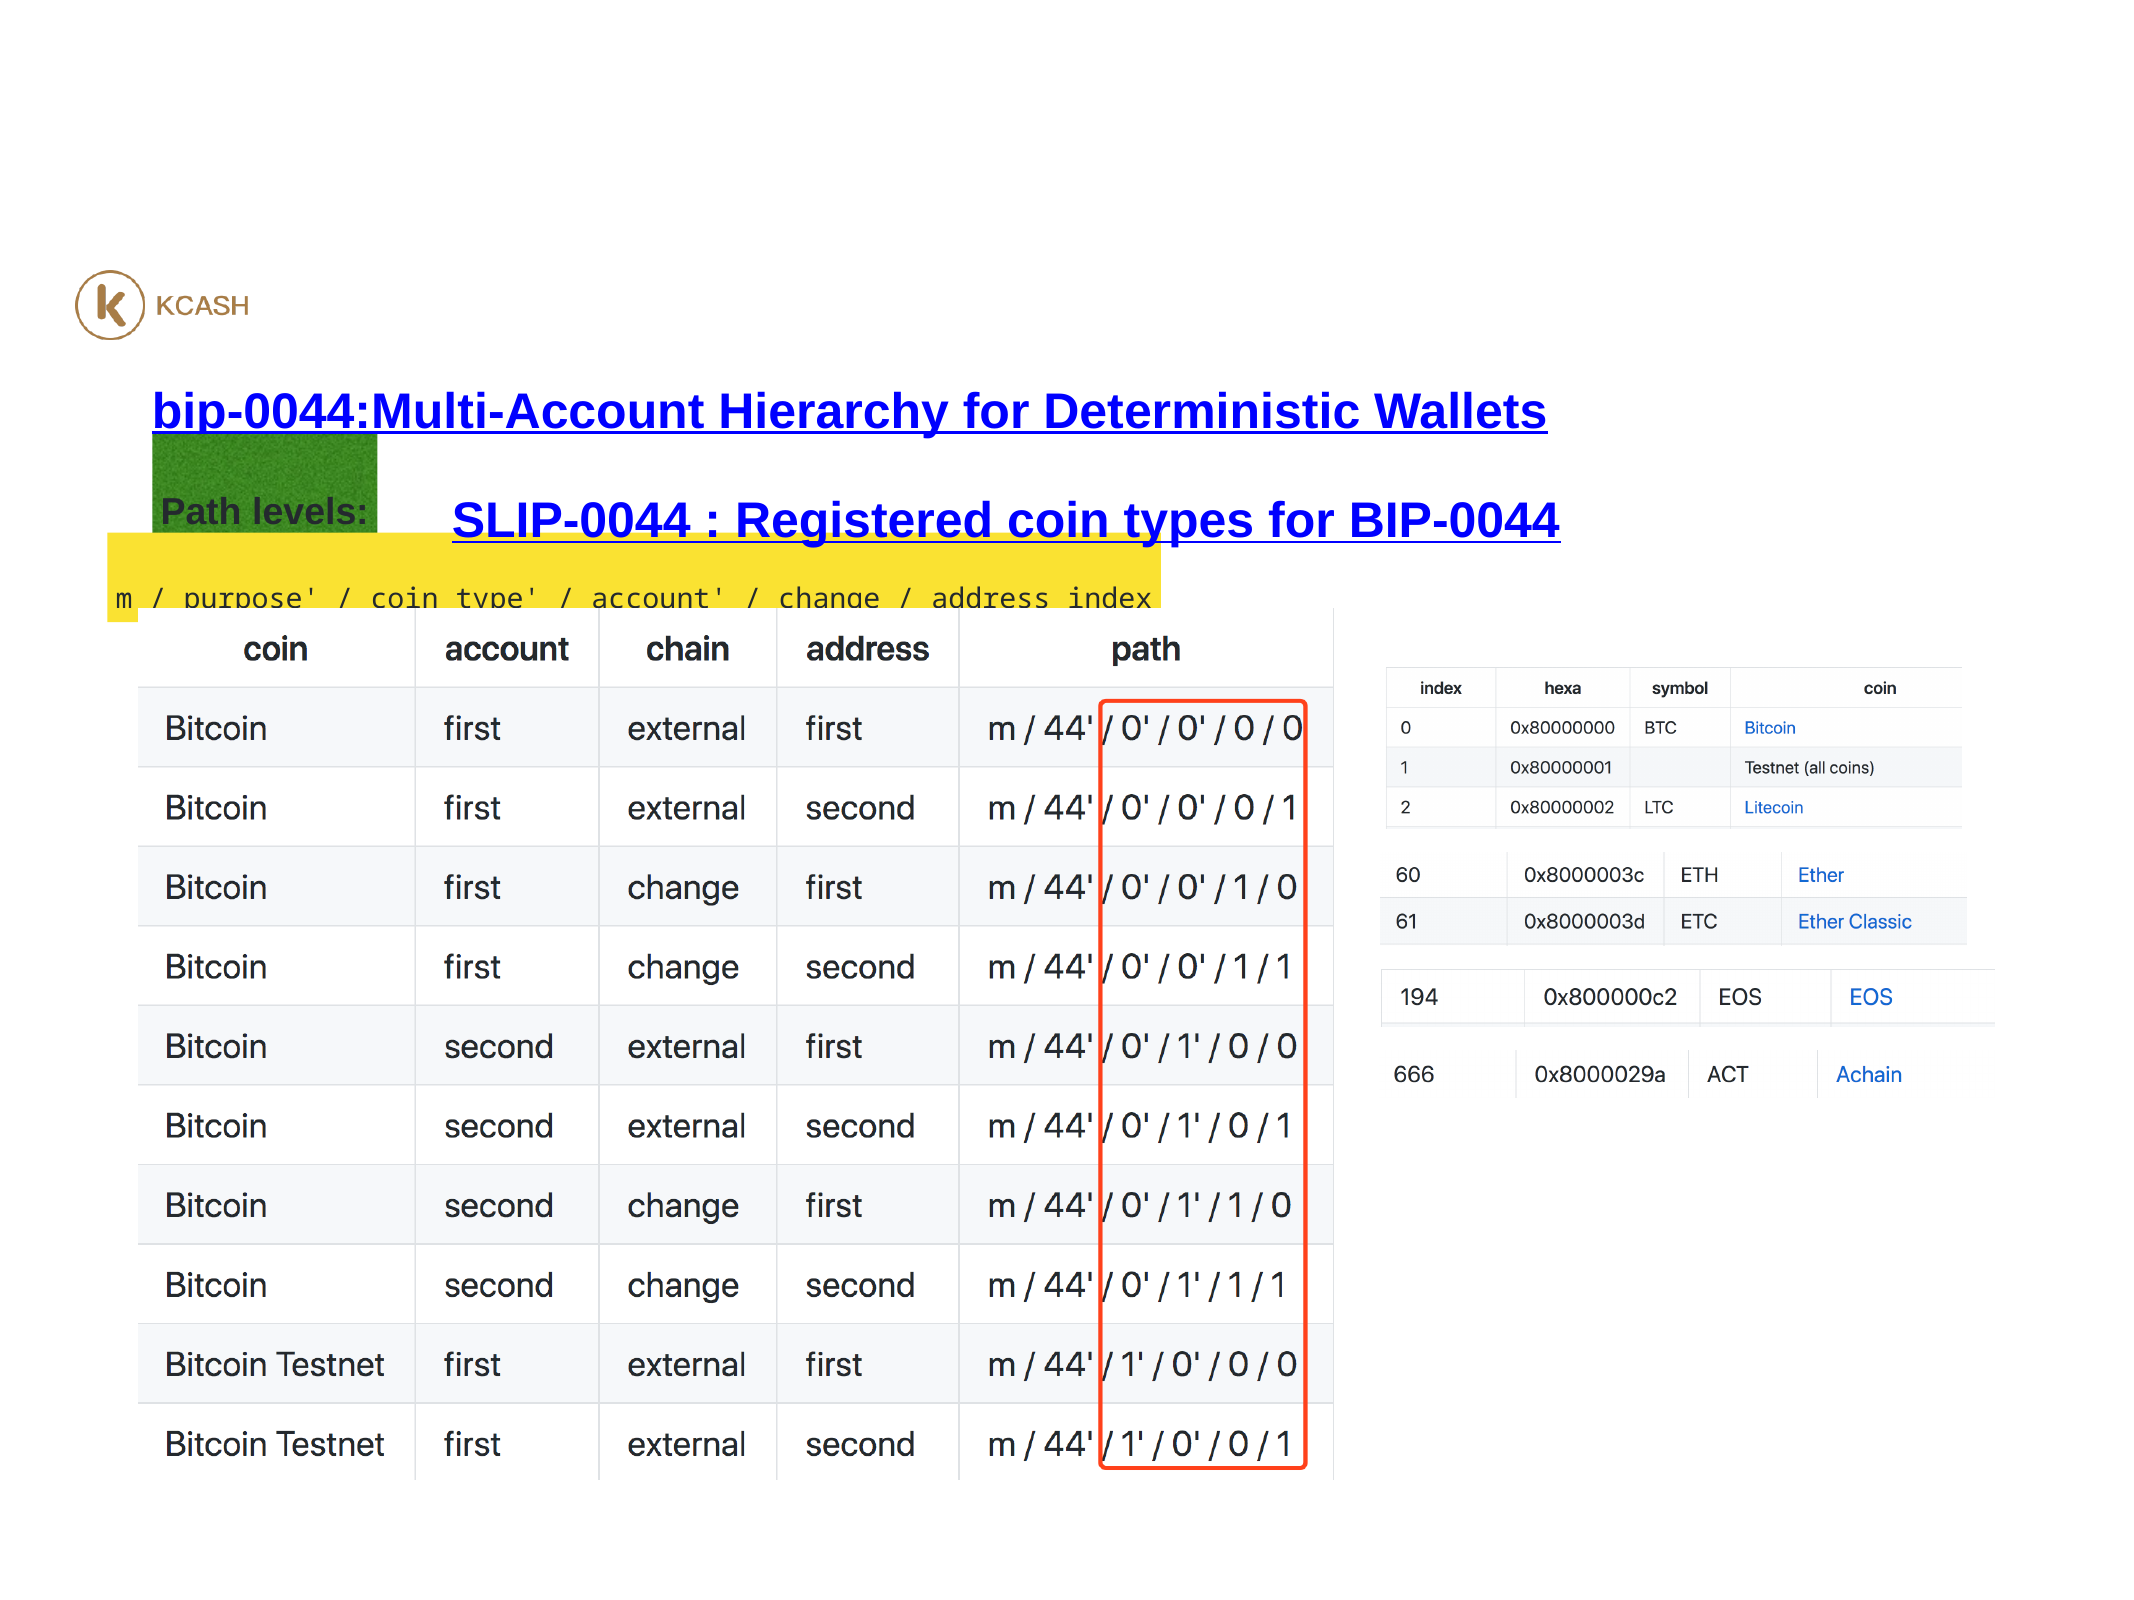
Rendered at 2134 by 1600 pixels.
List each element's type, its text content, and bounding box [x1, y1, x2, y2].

picture [1379, 1050, 1995, 1098]
picture [74, 269, 249, 341]
text_box SLIP-0044 : Registered coin types for BIP-0044 [443, 418, 1570, 557]
text_box bip-0044:Multi-Account Hierarchy for Deterministic Wallets [143, 334, 1557, 447]
text_box Path levels: [152, 434, 378, 532]
picture [1384, 667, 1962, 829]
text_box m / purpose' / coin_type' / account' / change / address_index [107, 532, 1161, 623]
picture [1379, 969, 1995, 1027]
picture [1380, 852, 1967, 947]
picture [138, 608, 1335, 1481]
